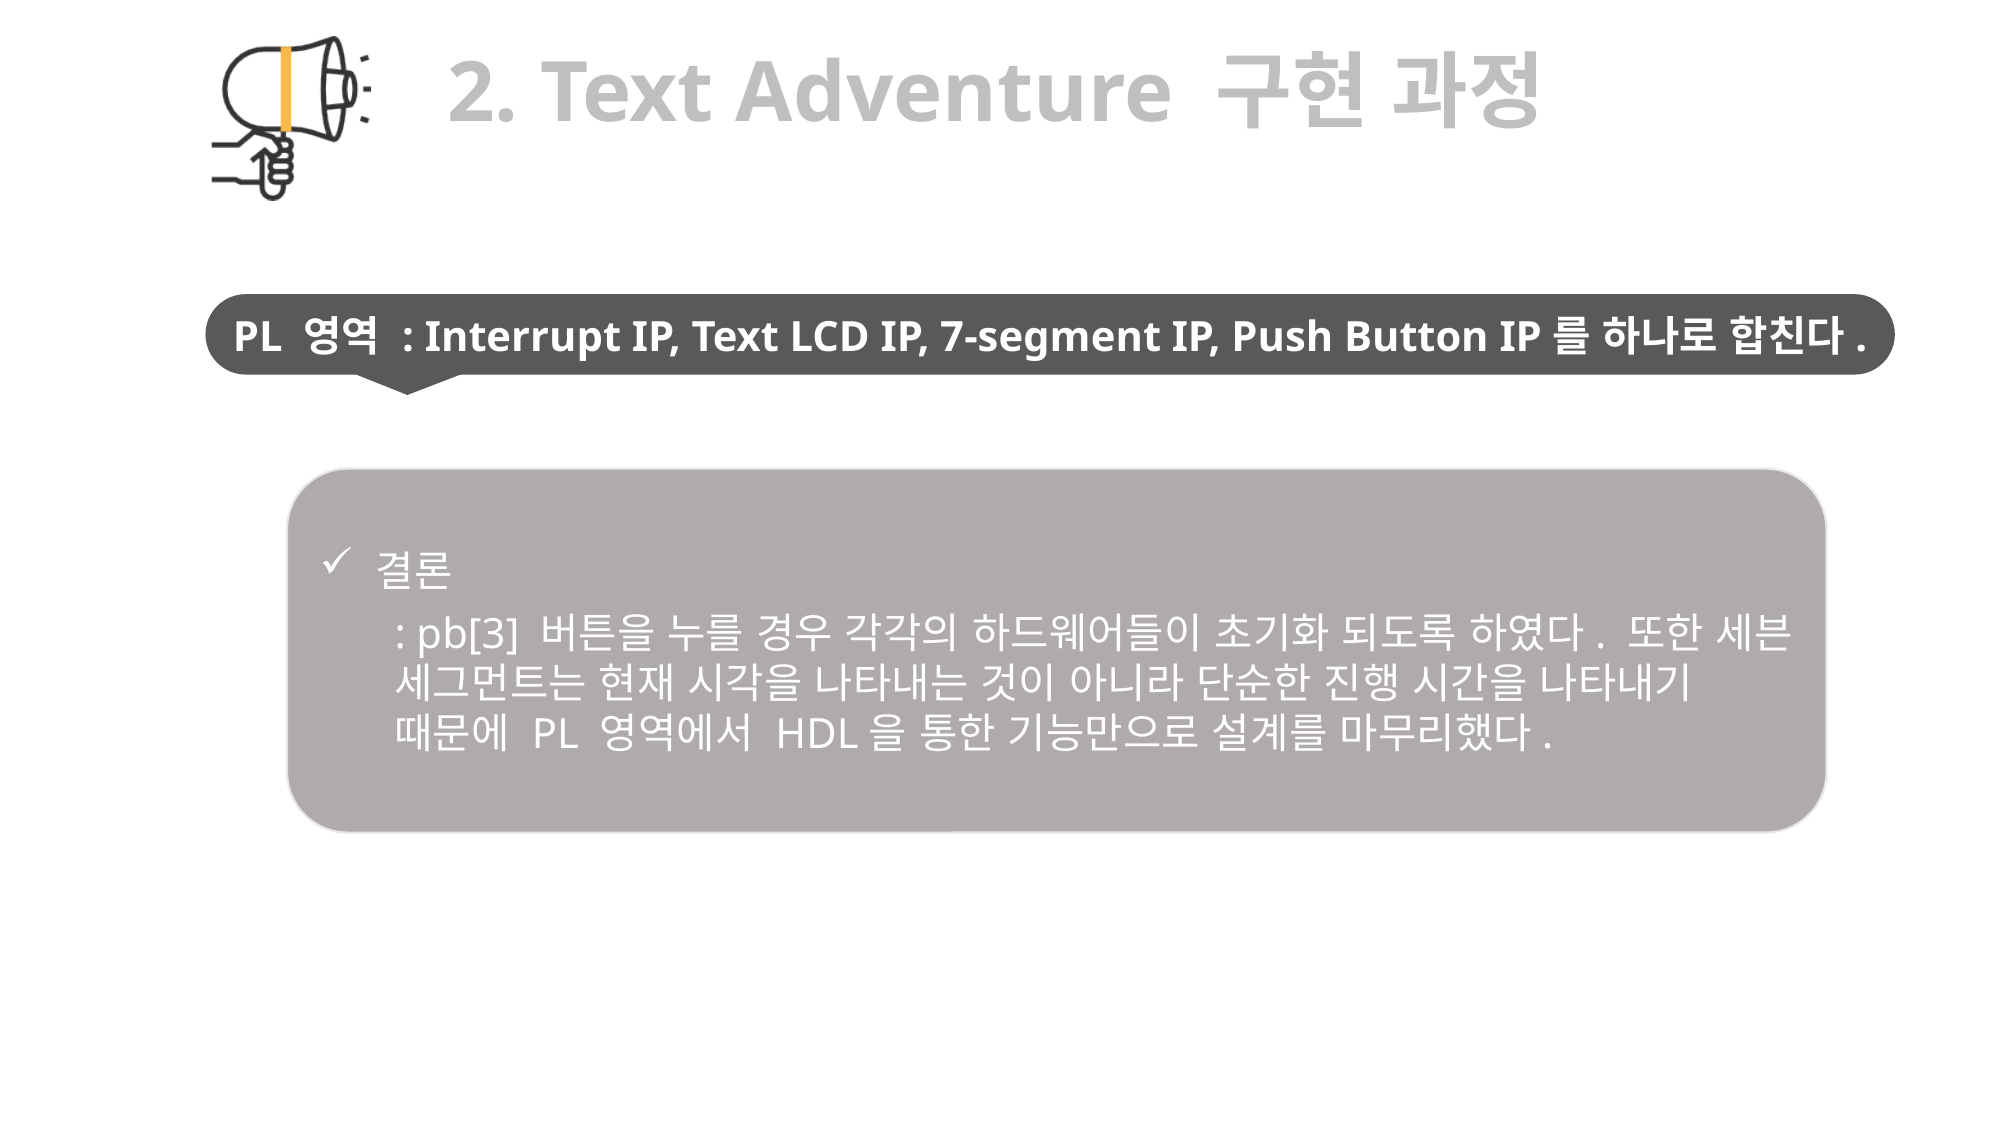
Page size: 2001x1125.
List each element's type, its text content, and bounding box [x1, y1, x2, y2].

text_box 결론 : pb[3] 버튼을 누를 경우 각각의 하드웨어들이 초기화 되도록 하였다. 또한 세븐 세그먼트는 현재 시각을 나타내는 것이 아니라 단순한 진행 시간을 나타내기 때문에 PL 영역에서 HDL을 통한 기능만으로 설계를 마무리했다. [286, 467, 1828, 834]
text_box 2. Text Adventure 구현 과정 [386, 31, 1606, 146]
picture [209, 36, 374, 201]
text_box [205, 294, 1895, 395]
